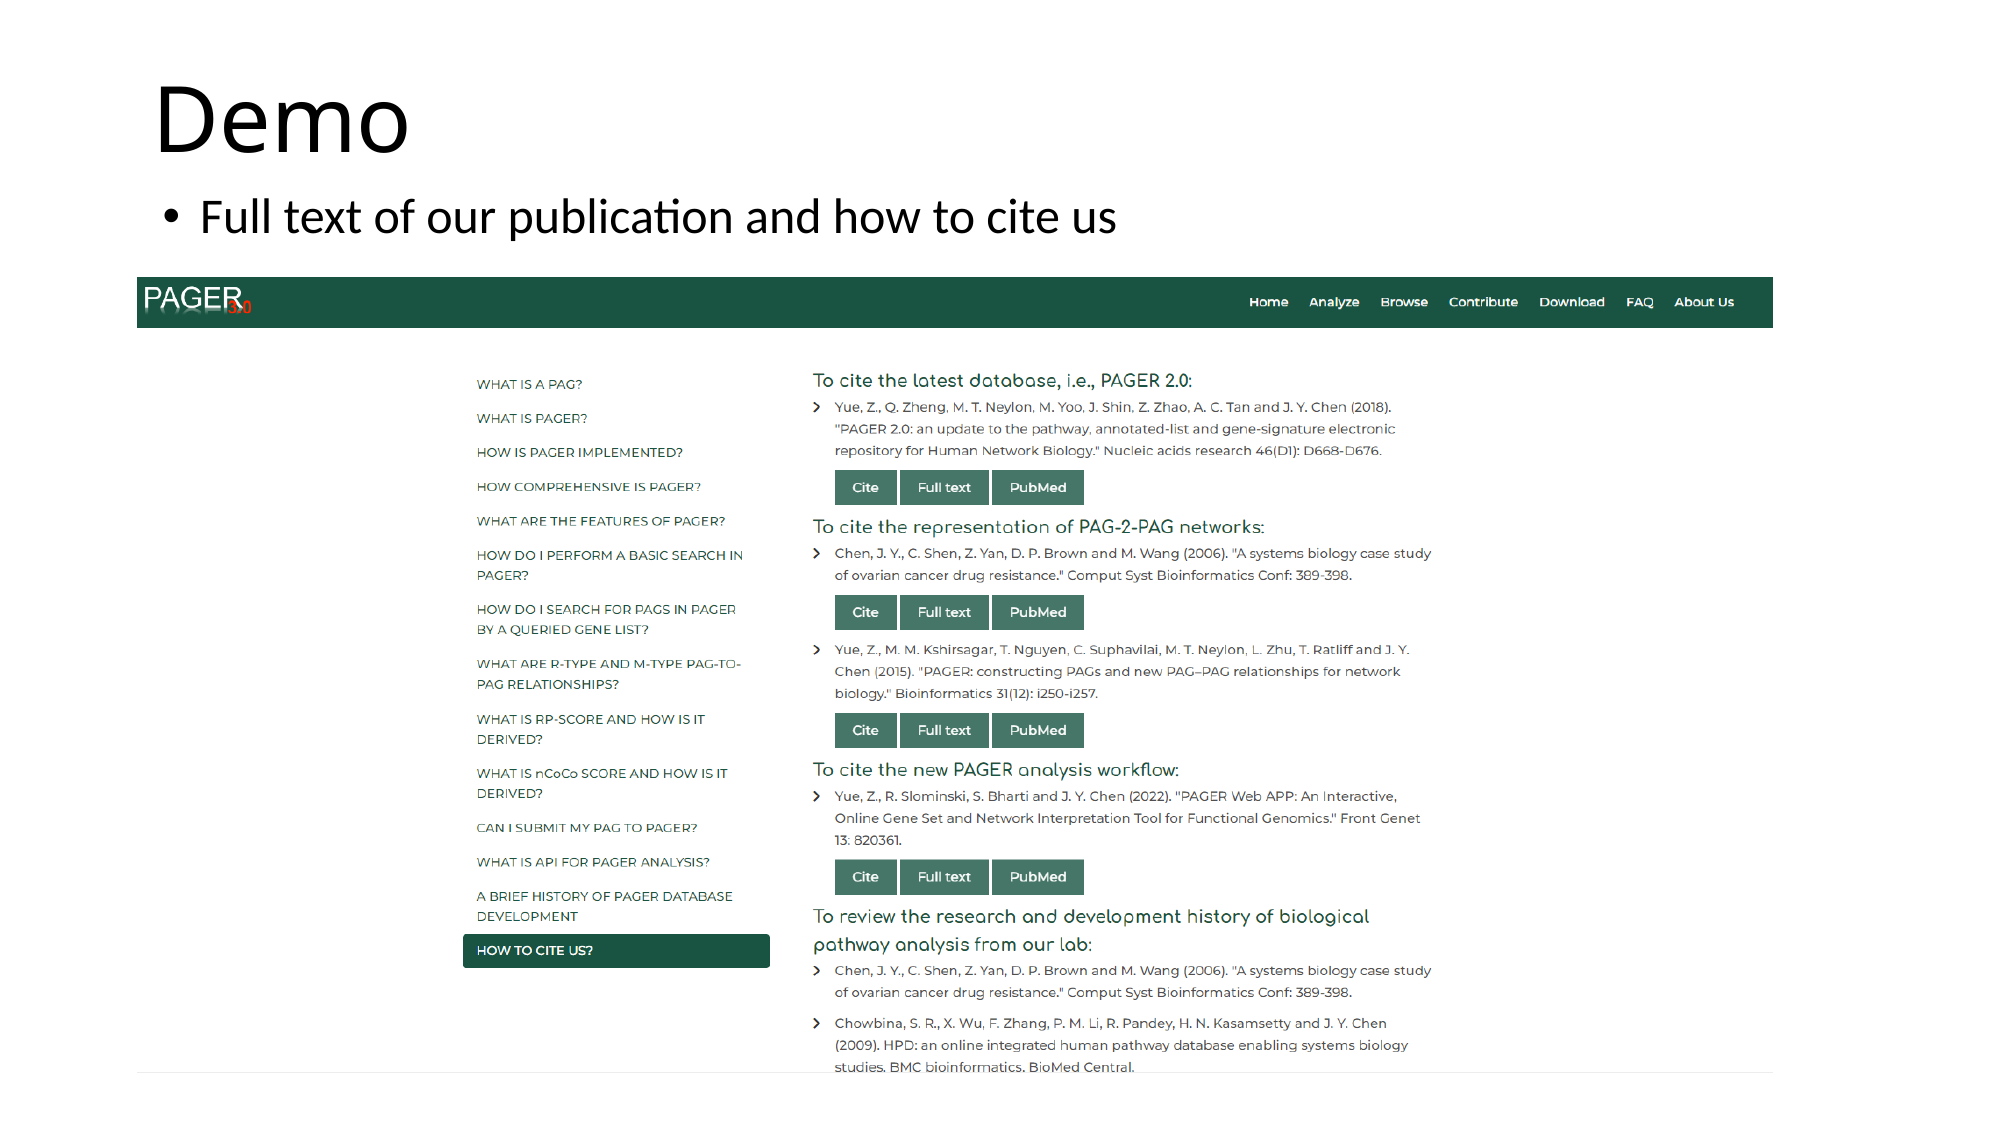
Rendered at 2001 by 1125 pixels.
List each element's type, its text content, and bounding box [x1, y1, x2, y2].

picture [137, 277, 1773, 1073]
title Demo [137, 14, 1863, 232]
text_box Full text of our publication and how to cite us [147, 183, 1873, 942]
